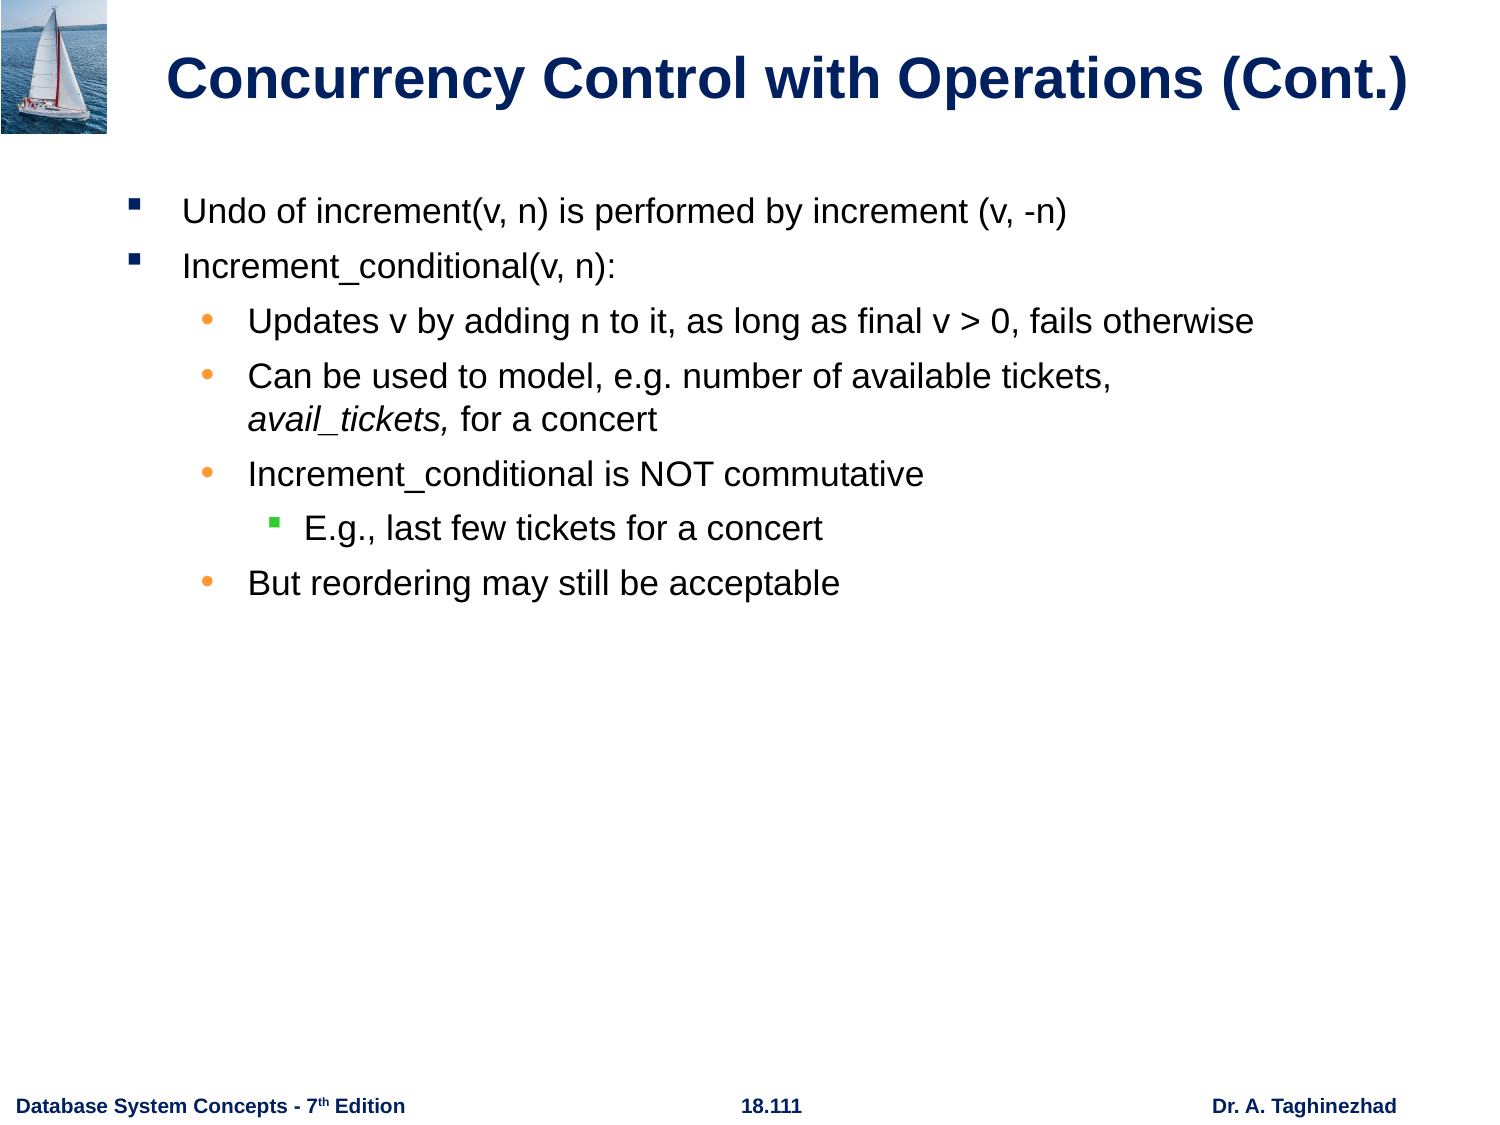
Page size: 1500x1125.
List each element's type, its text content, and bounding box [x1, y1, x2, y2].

list Undo of increment(v, n) is performed by increment (v, -n) Increment_conditional(v, n): Updates v by adding n to it, as long as final v > 0, fails otherwise Can be used to model, e.g. number of available tickets, avail_tickets, for a concert Increment_conditional is NOT commutative E.g., last few tickets for a concert But reordering may still be acceptable [110, 180, 1333, 1062]
title Concurrency Control with Operations (Cont.) [125, 18, 1452, 119]
picture [1, 0, 107, 134]
